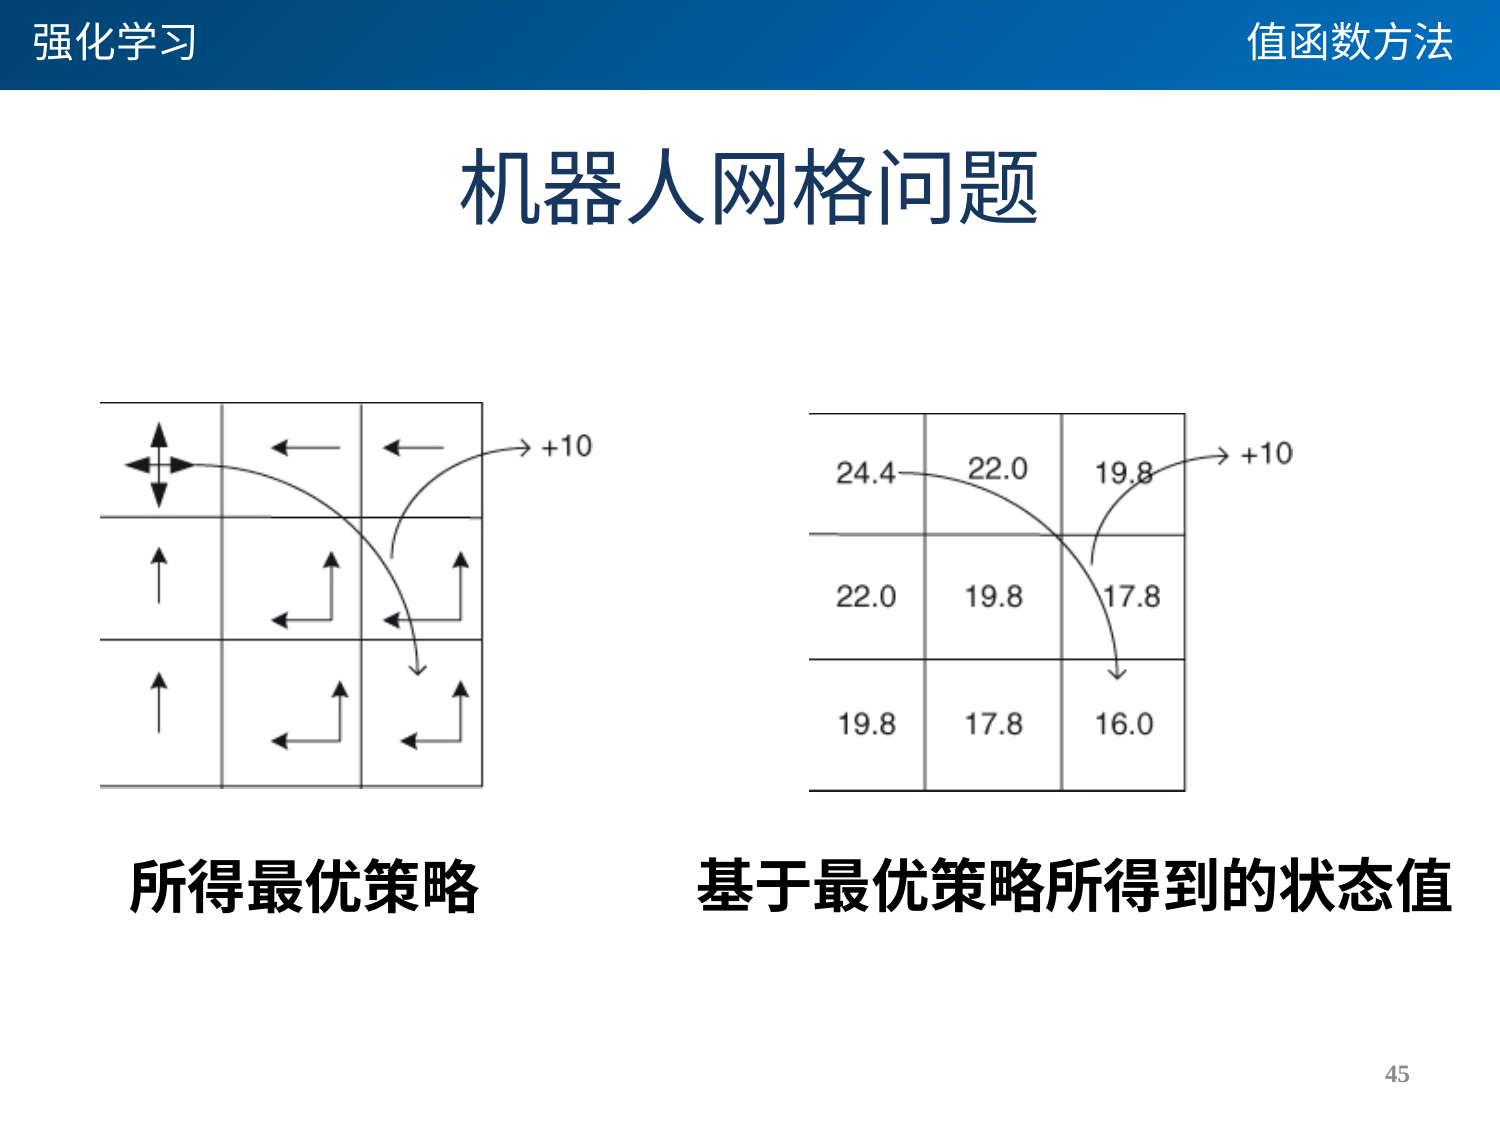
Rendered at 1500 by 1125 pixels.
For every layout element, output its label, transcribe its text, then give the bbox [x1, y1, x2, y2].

text_box 基于最优策略所得到的状态值 [681, 841, 1469, 927]
title 机器人网格问题 [75, 91, 1425, 279]
list 值函数方法 [938, 8, 1471, 80]
picture [808, 413, 1293, 792]
picture [100, 402, 593, 790]
slide_number 45 [1074, 1042, 1425, 1103]
list 强化学习 [17, 8, 561, 80]
text_box 所得最优策略 [115, 843, 495, 928]
